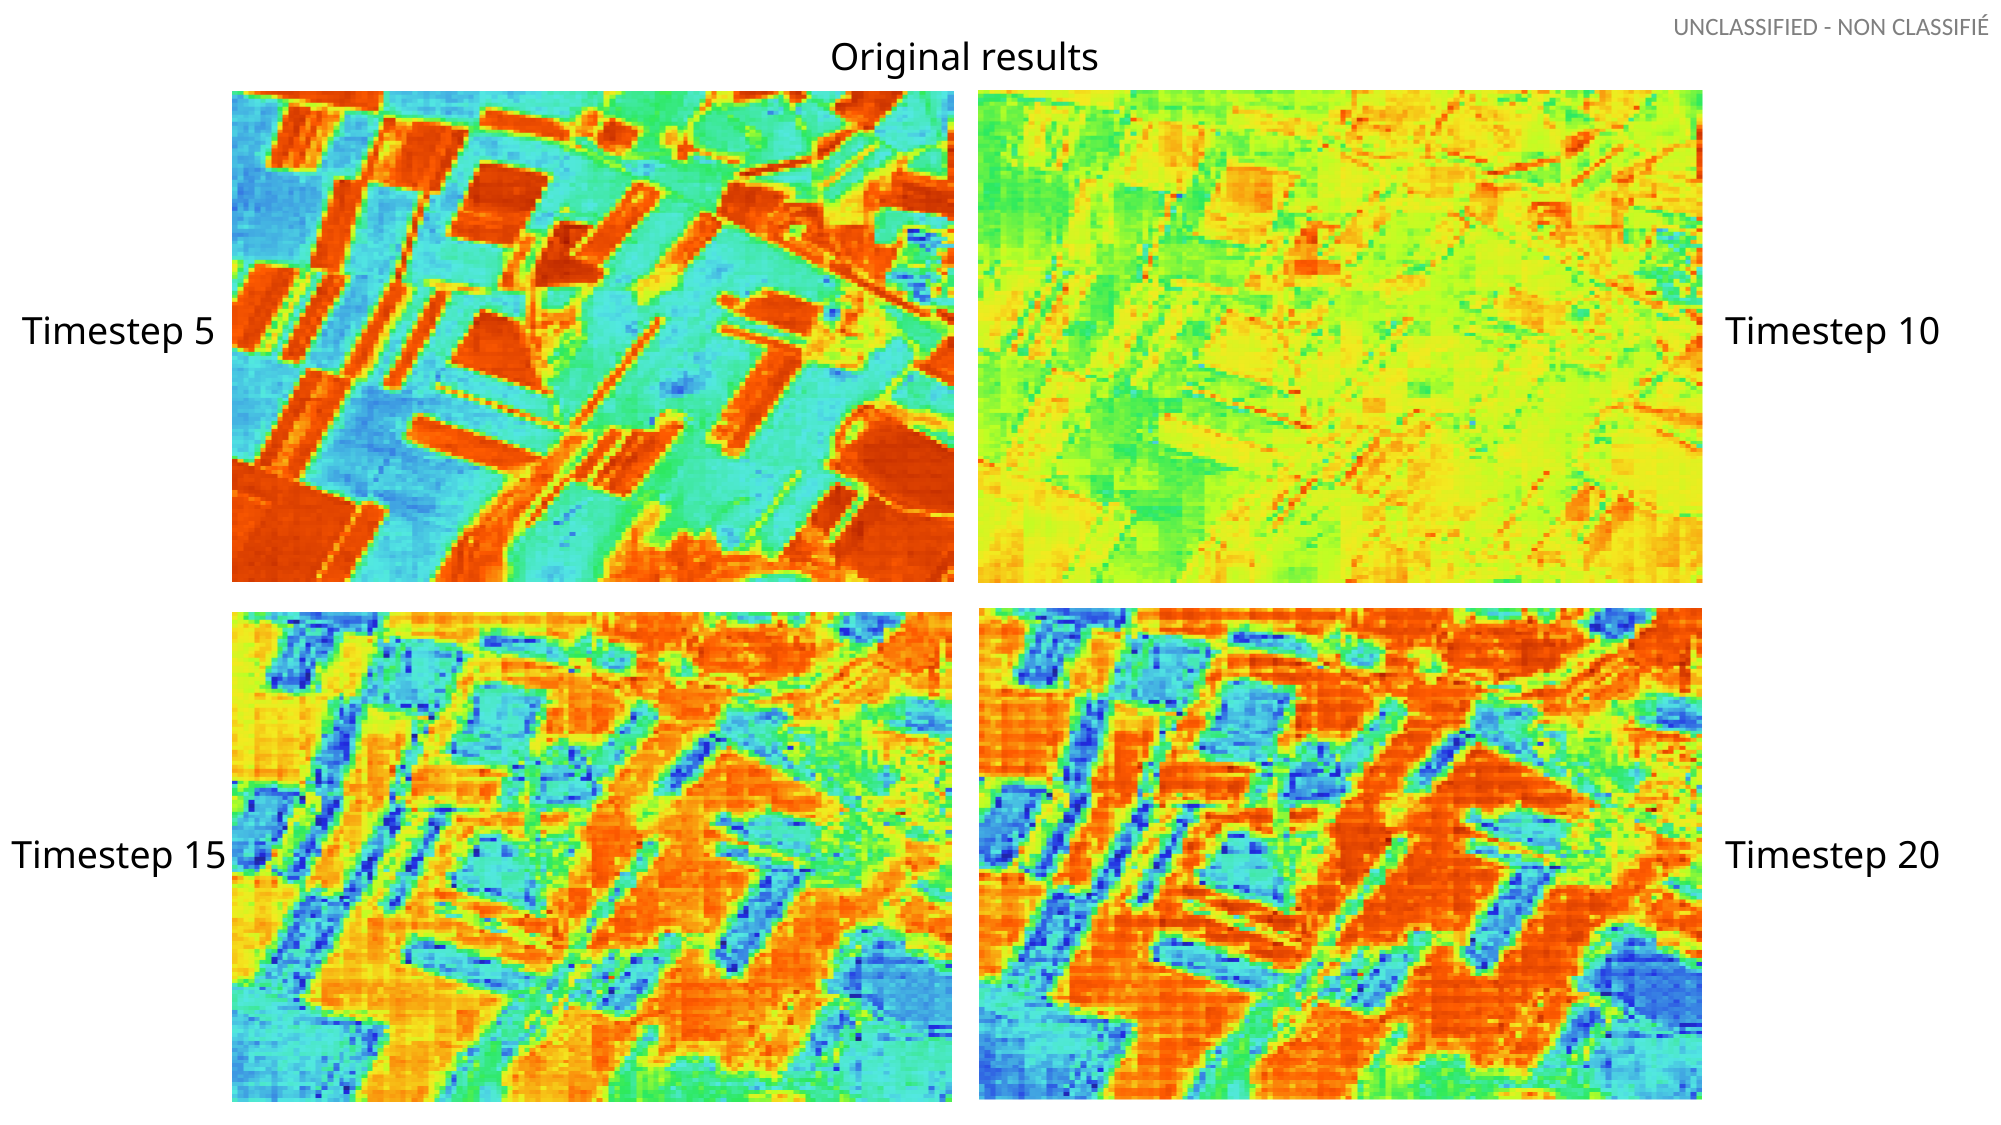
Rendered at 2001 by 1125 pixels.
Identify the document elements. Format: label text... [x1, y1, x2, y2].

text_box Timestep 20 [1710, 823, 1956, 884]
picture [230, 609, 953, 1104]
text_box Original results [815, 25, 1115, 86]
picture [974, 599, 1702, 1100]
picture [974, 85, 1704, 585]
picture [230, 85, 957, 588]
text_box Timestep 5 [7, 299, 230, 360]
text_box Timestep 15 [0, 823, 230, 884]
text_box Timestep 10 [1710, 299, 1956, 360]
